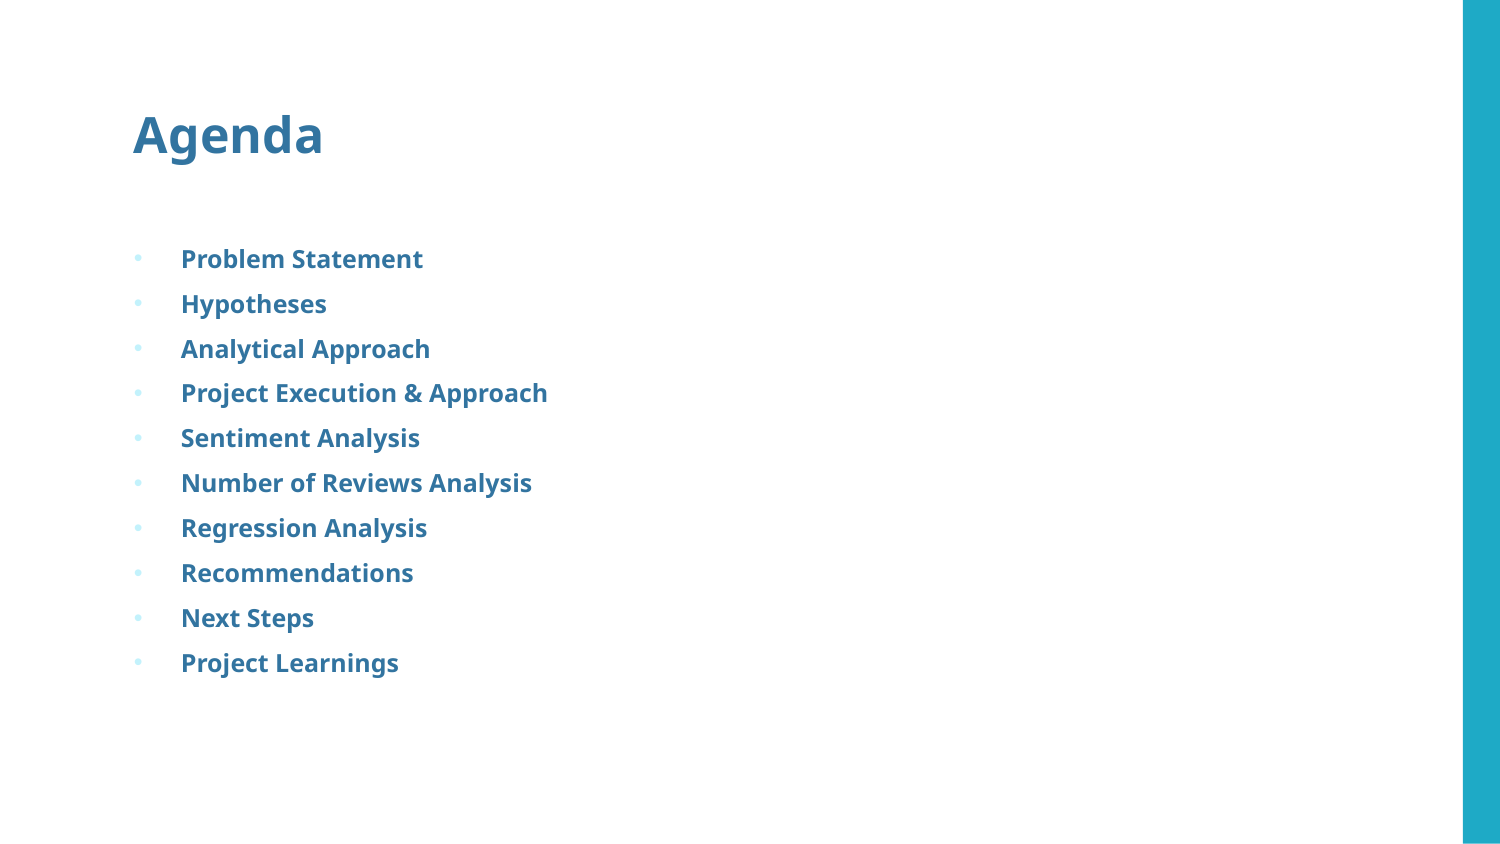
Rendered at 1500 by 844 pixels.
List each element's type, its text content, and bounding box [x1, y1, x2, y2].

subtitle Problem Statement Hypotheses Analytical Approach Project Execution & Approach Sentiment Analysis Number of Reviews Analysis Regression Analysis Recommendations Next Steps Project Learnings [118, 213, 990, 303]
text_box [1462, 0, 1500, 844]
title Agenda [118, 88, 922, 167]
